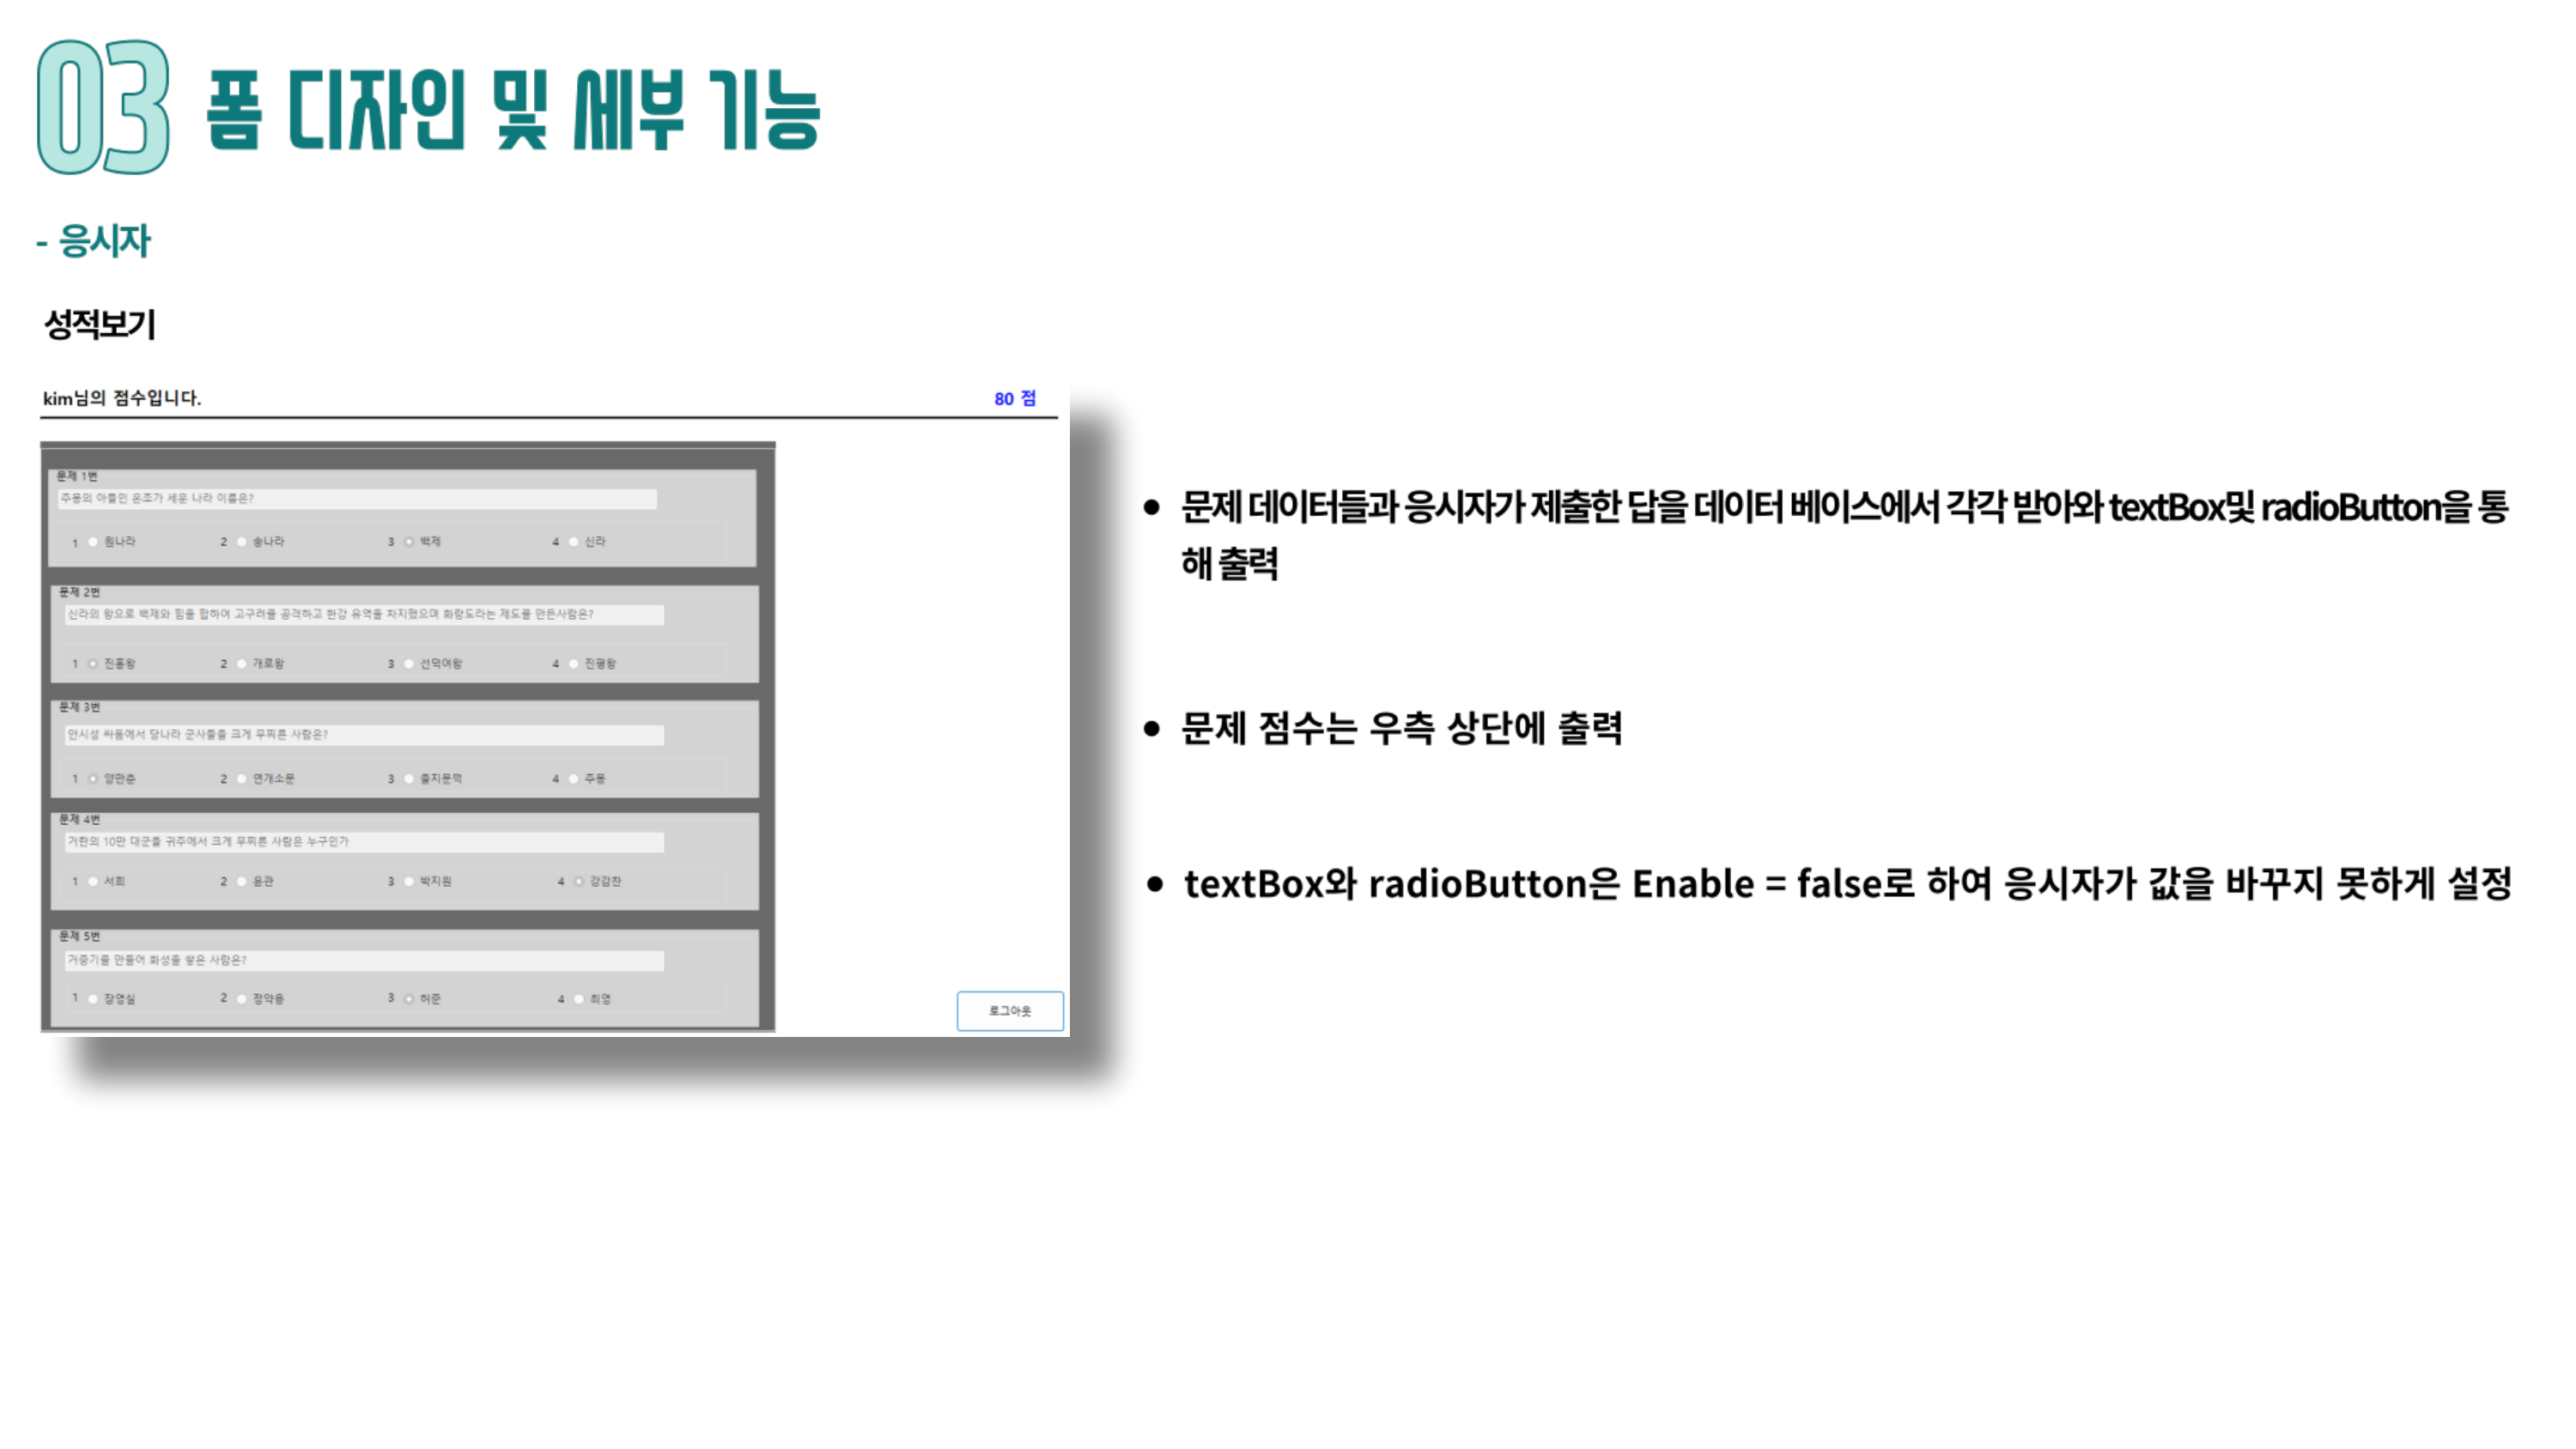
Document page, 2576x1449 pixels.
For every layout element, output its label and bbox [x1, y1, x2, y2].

picture [0, 0, 2576, 1413]
text_box [33, 372, 1070, 1037]
